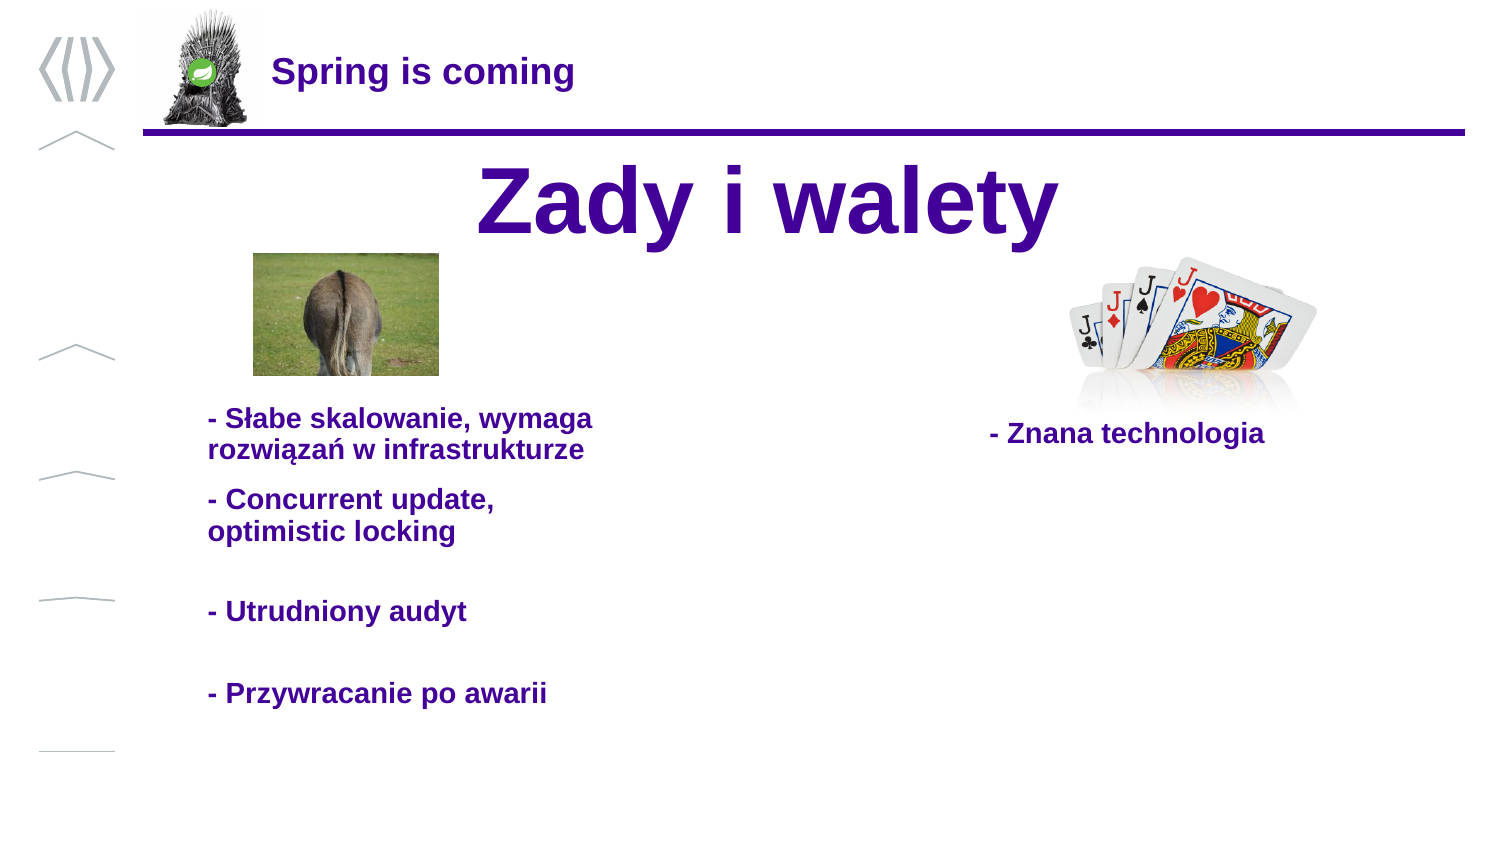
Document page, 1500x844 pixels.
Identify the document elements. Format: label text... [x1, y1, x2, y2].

text_box - Utrudniony audyt [201, 577, 617, 648]
picture [253, 253, 439, 377]
text_box - Przywracanie po awarii [201, 658, 617, 730]
text_box - Słabe skalowanie, wymaga rozwiązań w infrastrukturze [201, 398, 617, 470]
picture [1040, 215, 1341, 415]
text_box - Znana technologia [983, 398, 1398, 470]
title Spring is coming [266, 37, 1465, 109]
picture [138, 6, 266, 128]
text_box - Concurrent update, optimistic locking [201, 480, 617, 552]
text_box Zady i walety [345, 151, 1191, 254]
